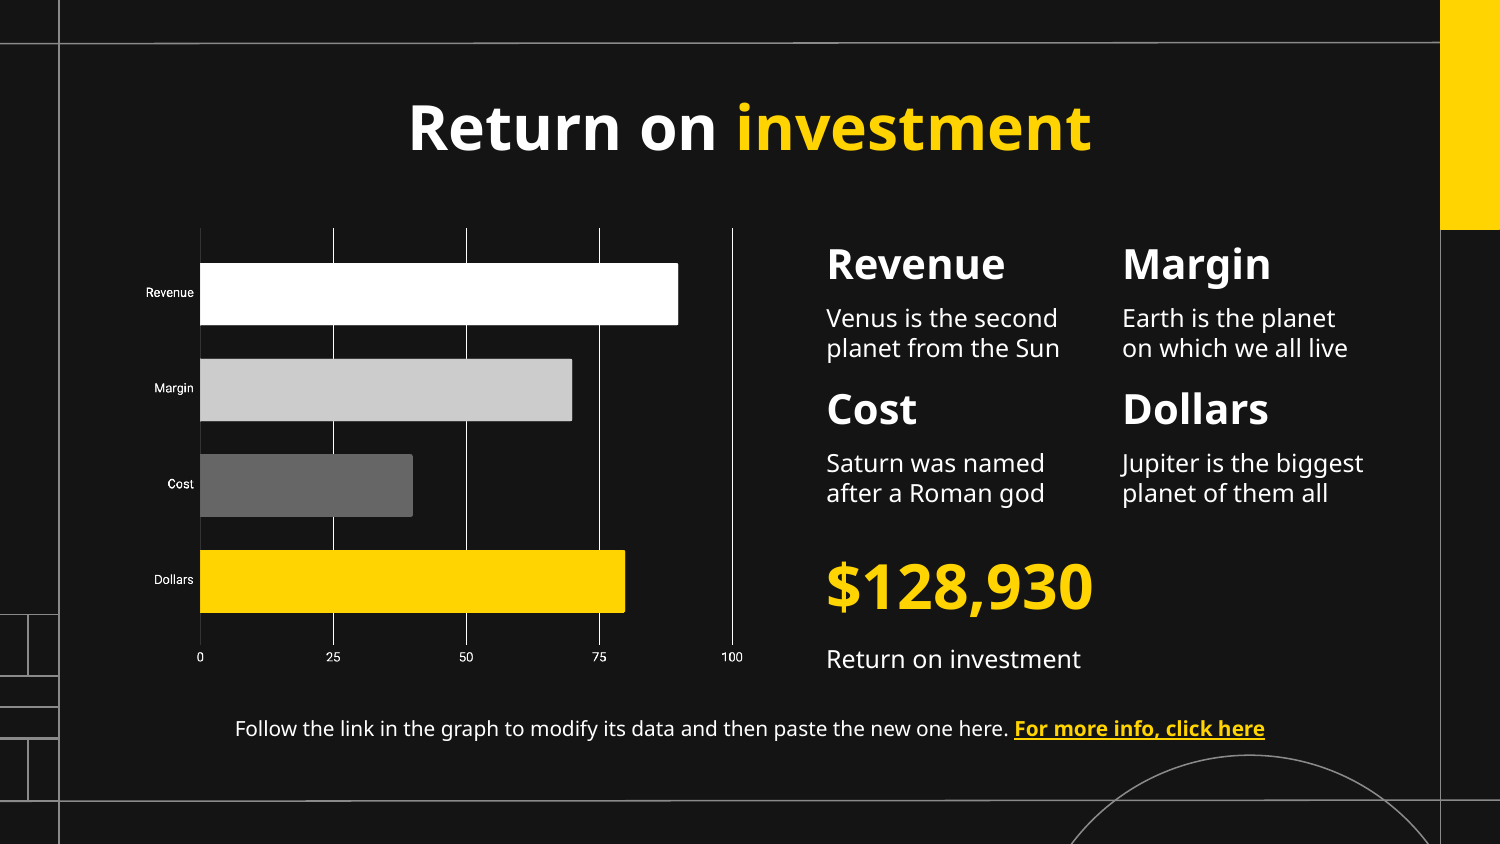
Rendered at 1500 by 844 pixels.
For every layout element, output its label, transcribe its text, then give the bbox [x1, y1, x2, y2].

text_box Venus is the second planet from the Sun [811, 287, 1084, 387]
text_box Saturn was named after a Roman god [811, 432, 1084, 532]
text_box Follow the link in the graph to modify its data and then paste the new one here. For more info, click here [161, 700, 1339, 751]
title Return on investment [118, 72, 1382, 167]
text_box Dollars [1106, 397, 1380, 432]
text_box Jupiter is the biggest planet of them all [1106, 432, 1380, 532]
text_box $128,930 [811, 543, 1221, 638]
text_box Cost [811, 397, 1084, 432]
text_box Revenue [811, 252, 1084, 287]
text_box Return on investment [811, 628, 1107, 679]
text_box Margin [1106, 252, 1380, 287]
text_box Earth is the planet on which we all live [1106, 287, 1380, 387]
picture [117, 204, 757, 689]
